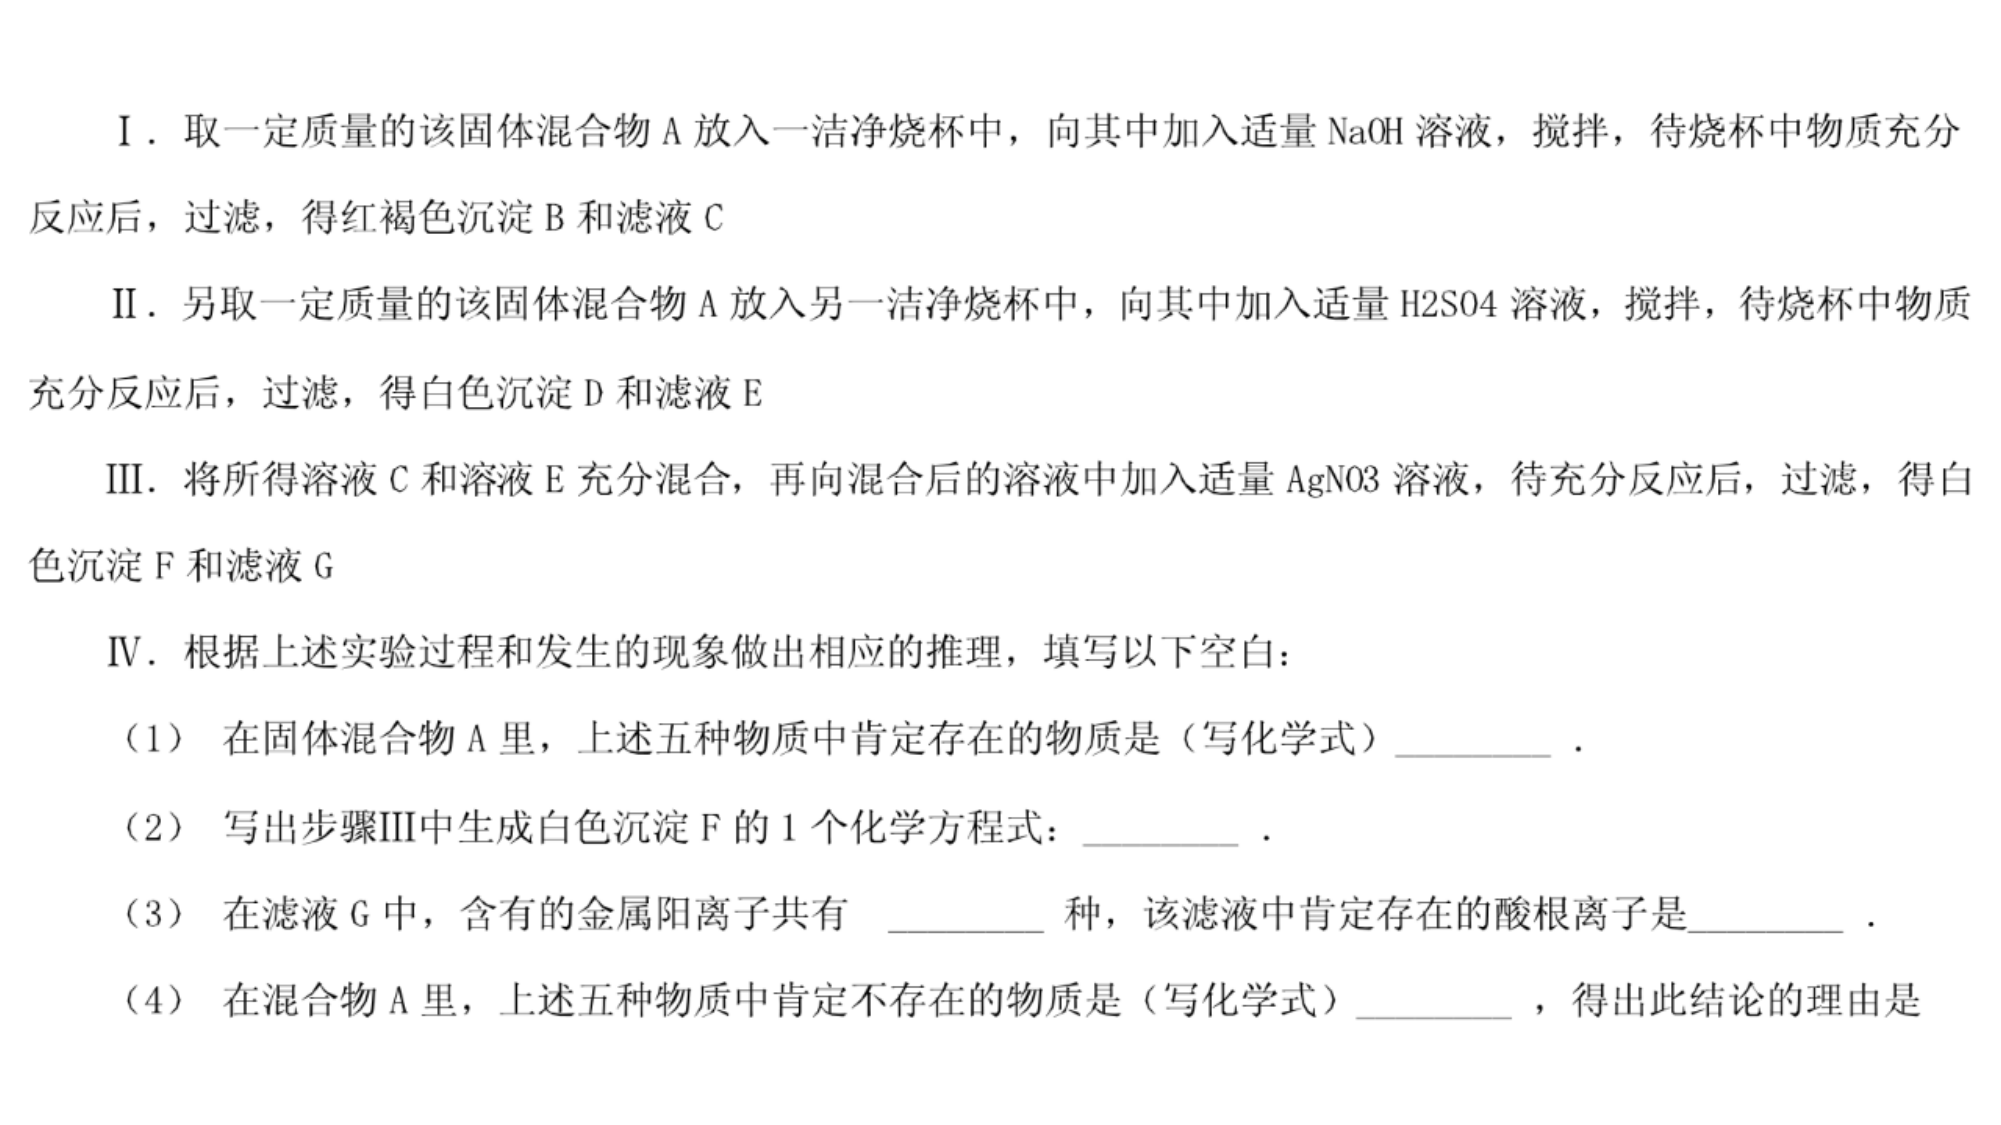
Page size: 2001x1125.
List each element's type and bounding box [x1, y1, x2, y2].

picture [14, 90, 1986, 1035]
